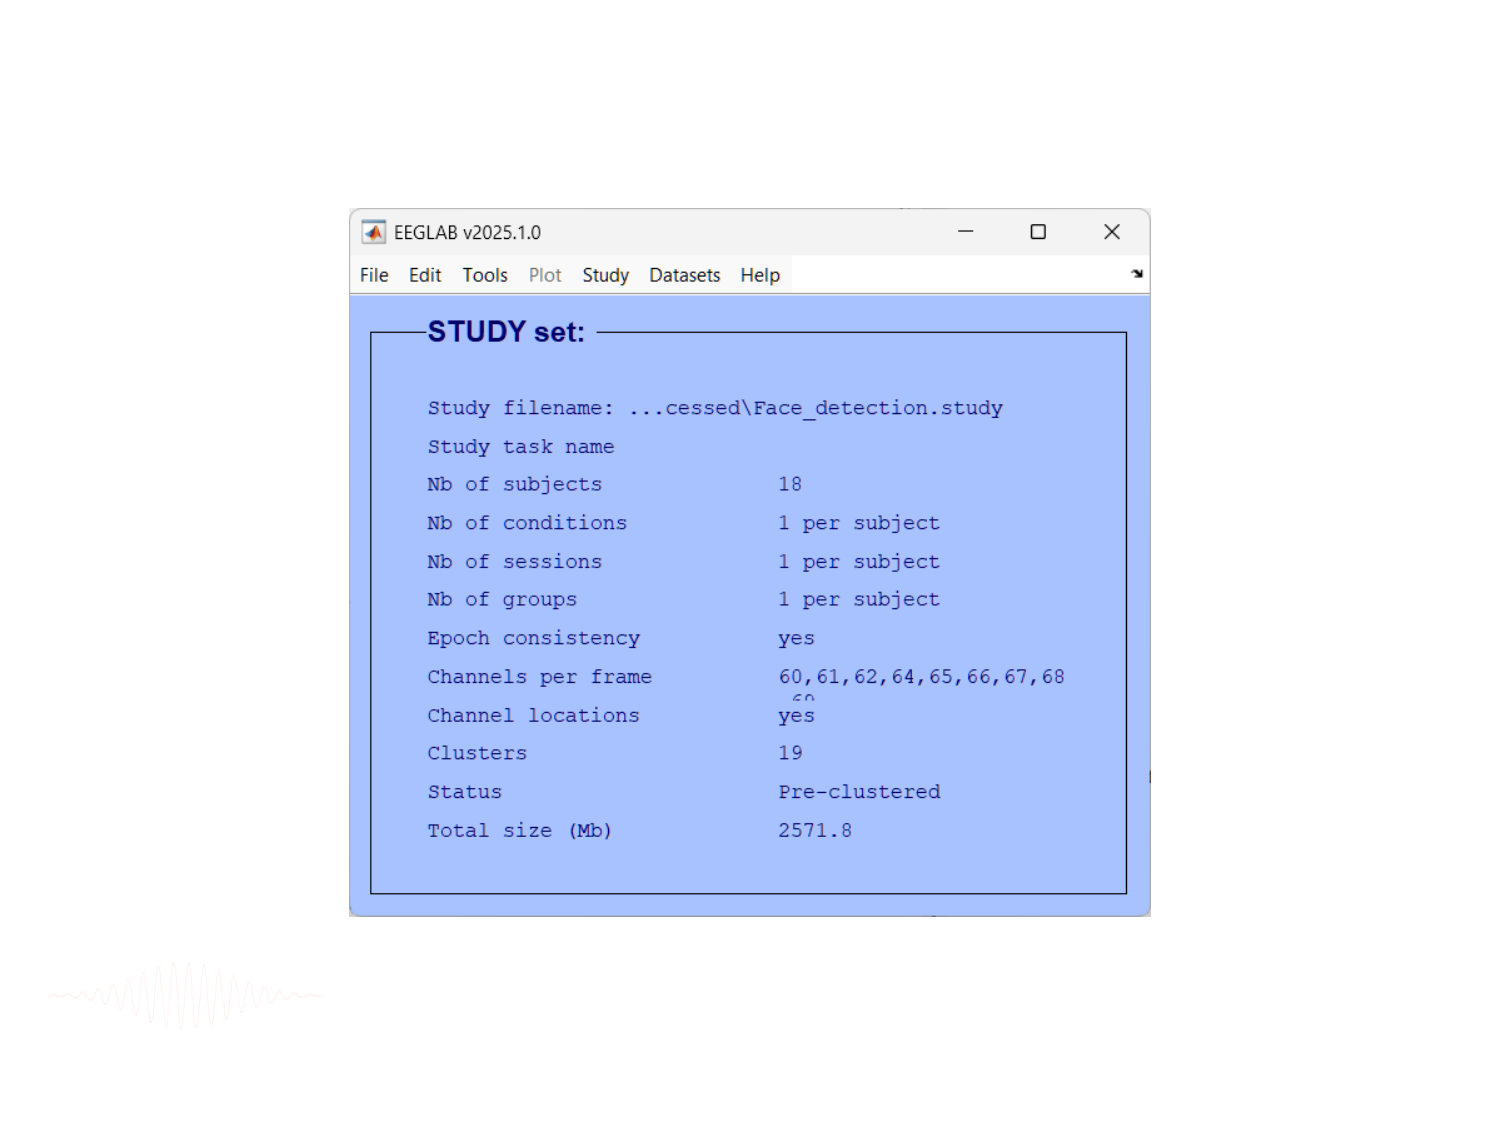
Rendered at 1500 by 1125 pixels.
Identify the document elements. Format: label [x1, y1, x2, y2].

picture [349, 207, 1151, 918]
